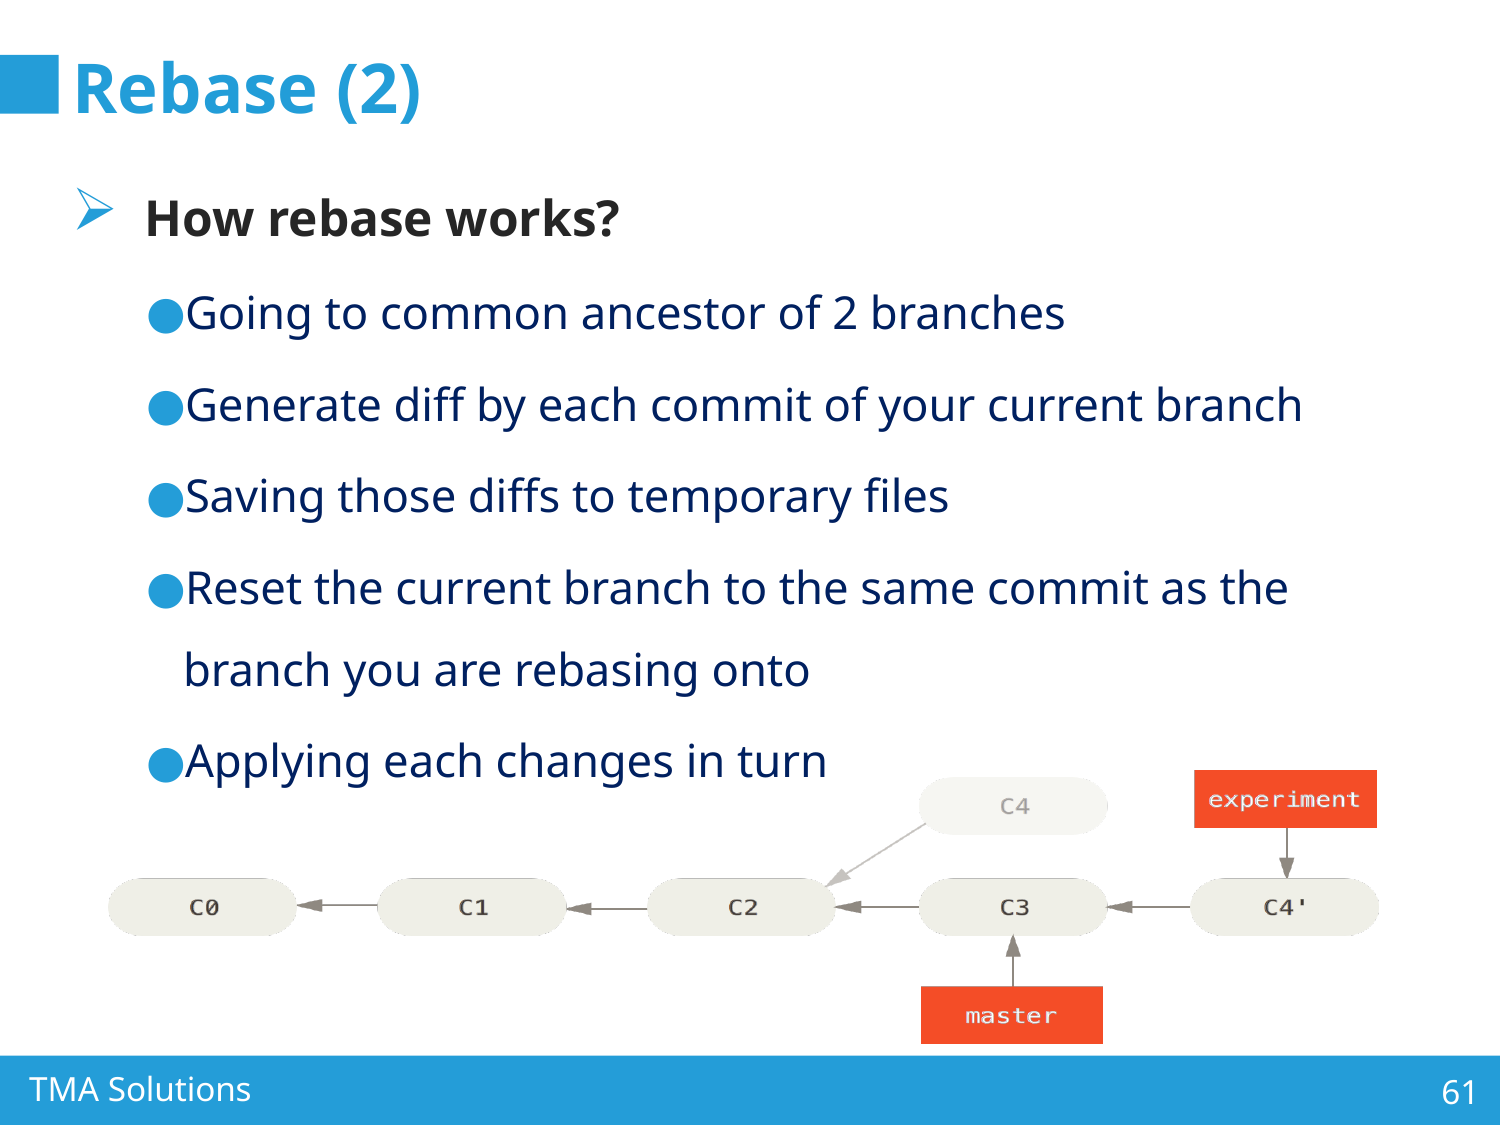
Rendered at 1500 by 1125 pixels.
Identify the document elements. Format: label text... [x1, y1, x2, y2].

list How rebase works? Going to common ancestor of 2 branches Generate diff by each commit of your current branch Saving those diffs to temporary files Reset the current branch to the same commit as the branch you are rebasing onto Applying each changes in turn [56, 149, 1457, 800]
picture [78, 749, 1400, 1063]
title Rebase (2) [57, 46, 1499, 119]
